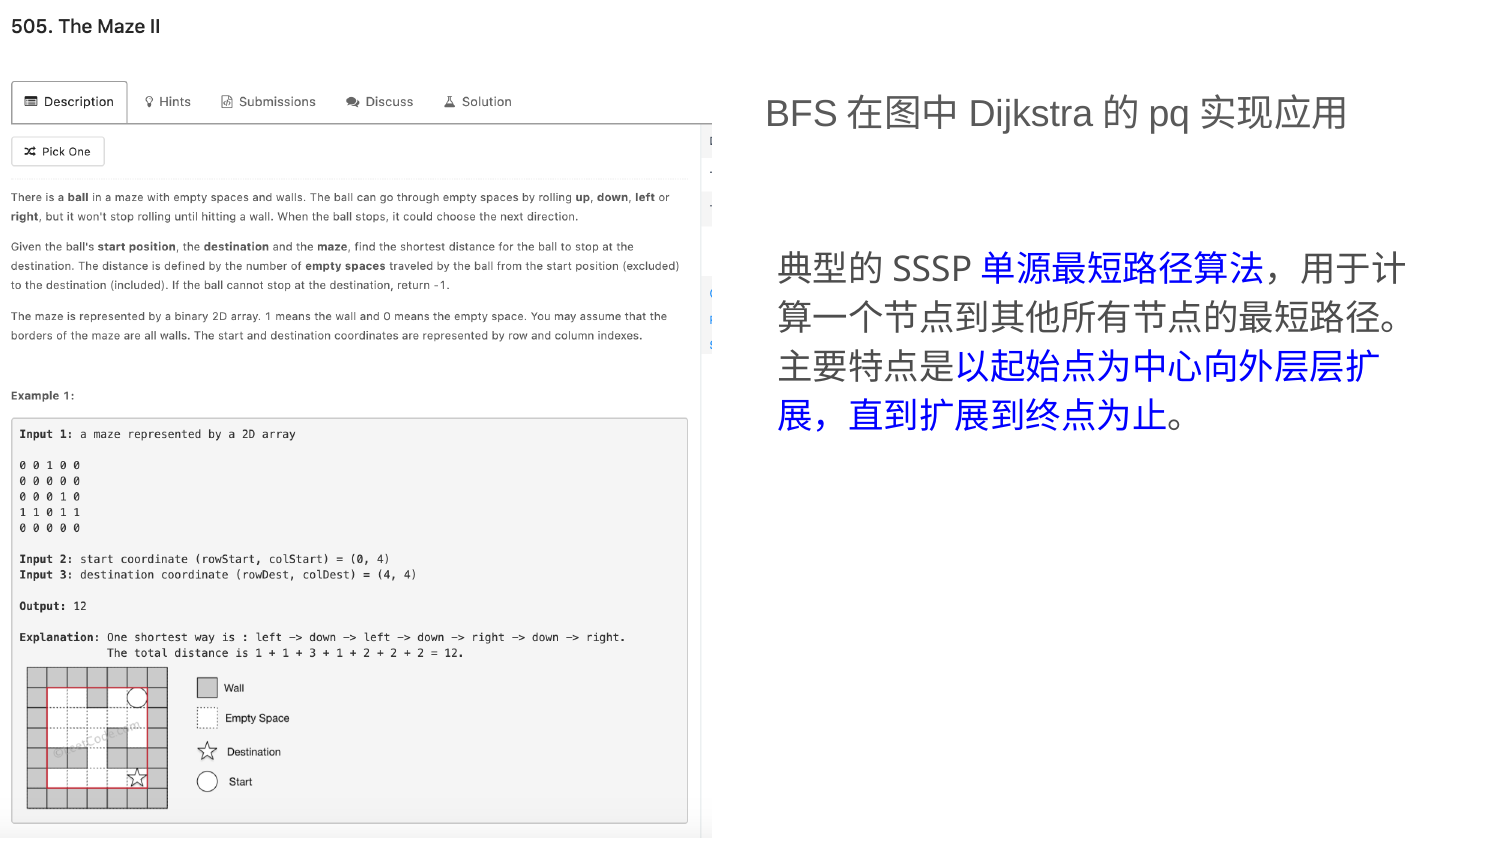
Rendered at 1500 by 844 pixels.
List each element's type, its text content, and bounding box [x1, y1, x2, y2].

list BFS在图中Dijkstra的pq实现应用 [750, 67, 1462, 163]
text_box 典型的SSSP单源最短路径算法，用于计算一个节点到其他所有节点的最短路径。主要特点是以起始点为中心向外层层扩展，直到扩展到终点为止。 [762, 224, 1438, 506]
picture [0, 0, 712, 838]
